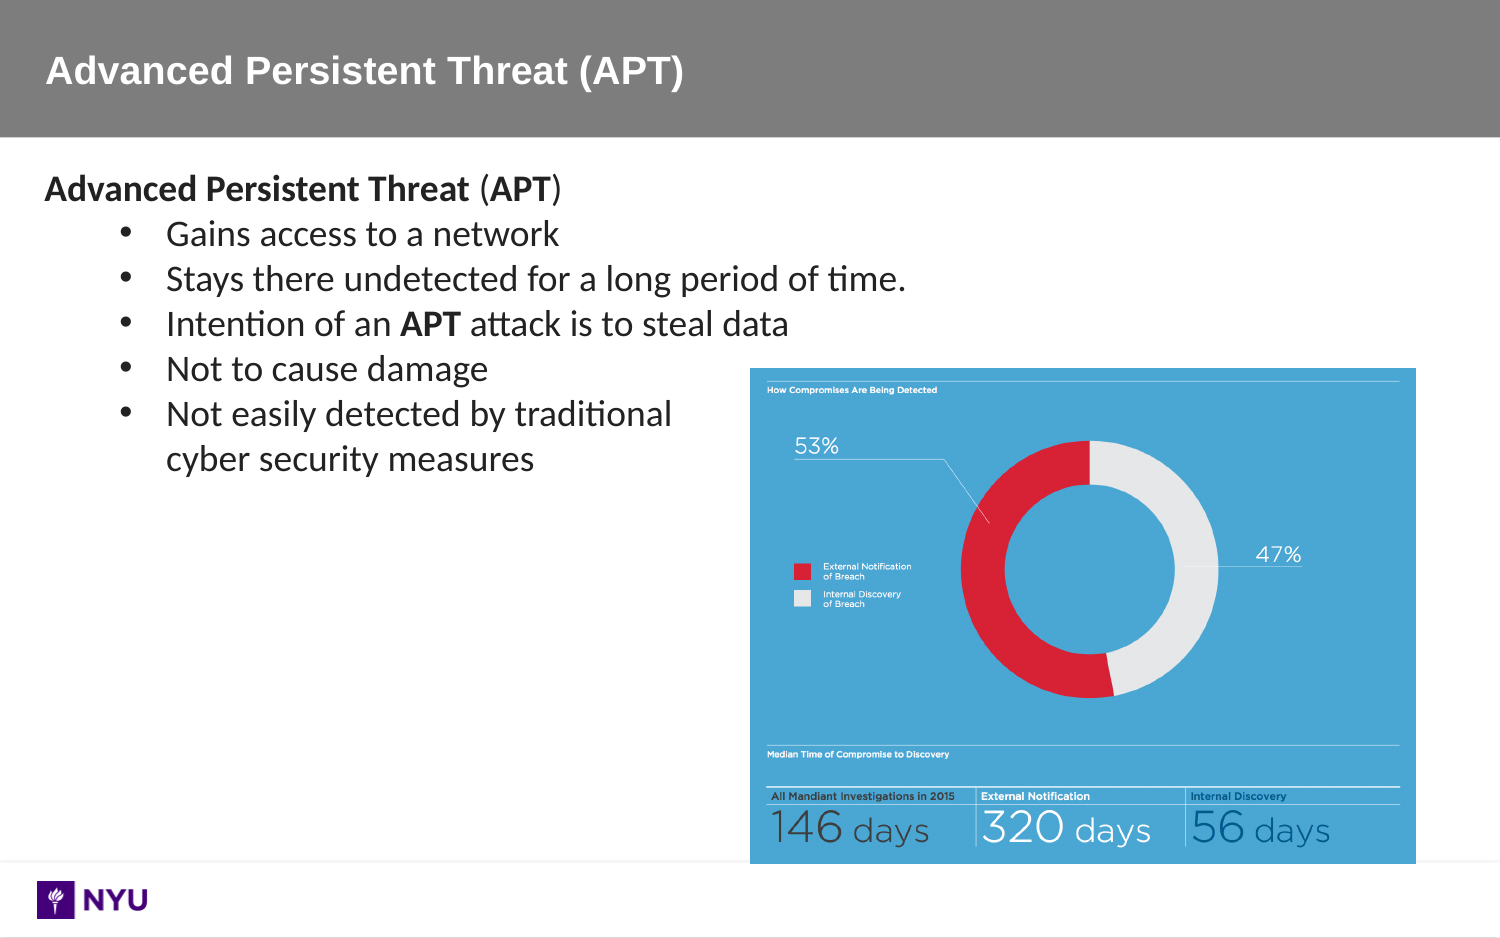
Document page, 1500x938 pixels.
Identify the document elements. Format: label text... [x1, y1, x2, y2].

list Advanced Persistent Threat (APT) [0, 0, 1500, 138]
text_box Advanced Persistent Threat (APT) Gains access to a network Stays there undetected for a long period of time. Intention of an APT attack is to steal data Not to cause damage Not easily detected by traditional cyber security measures [29, 156, 996, 486]
picture [749, 368, 1416, 865]
picture [37, 881, 148, 919]
